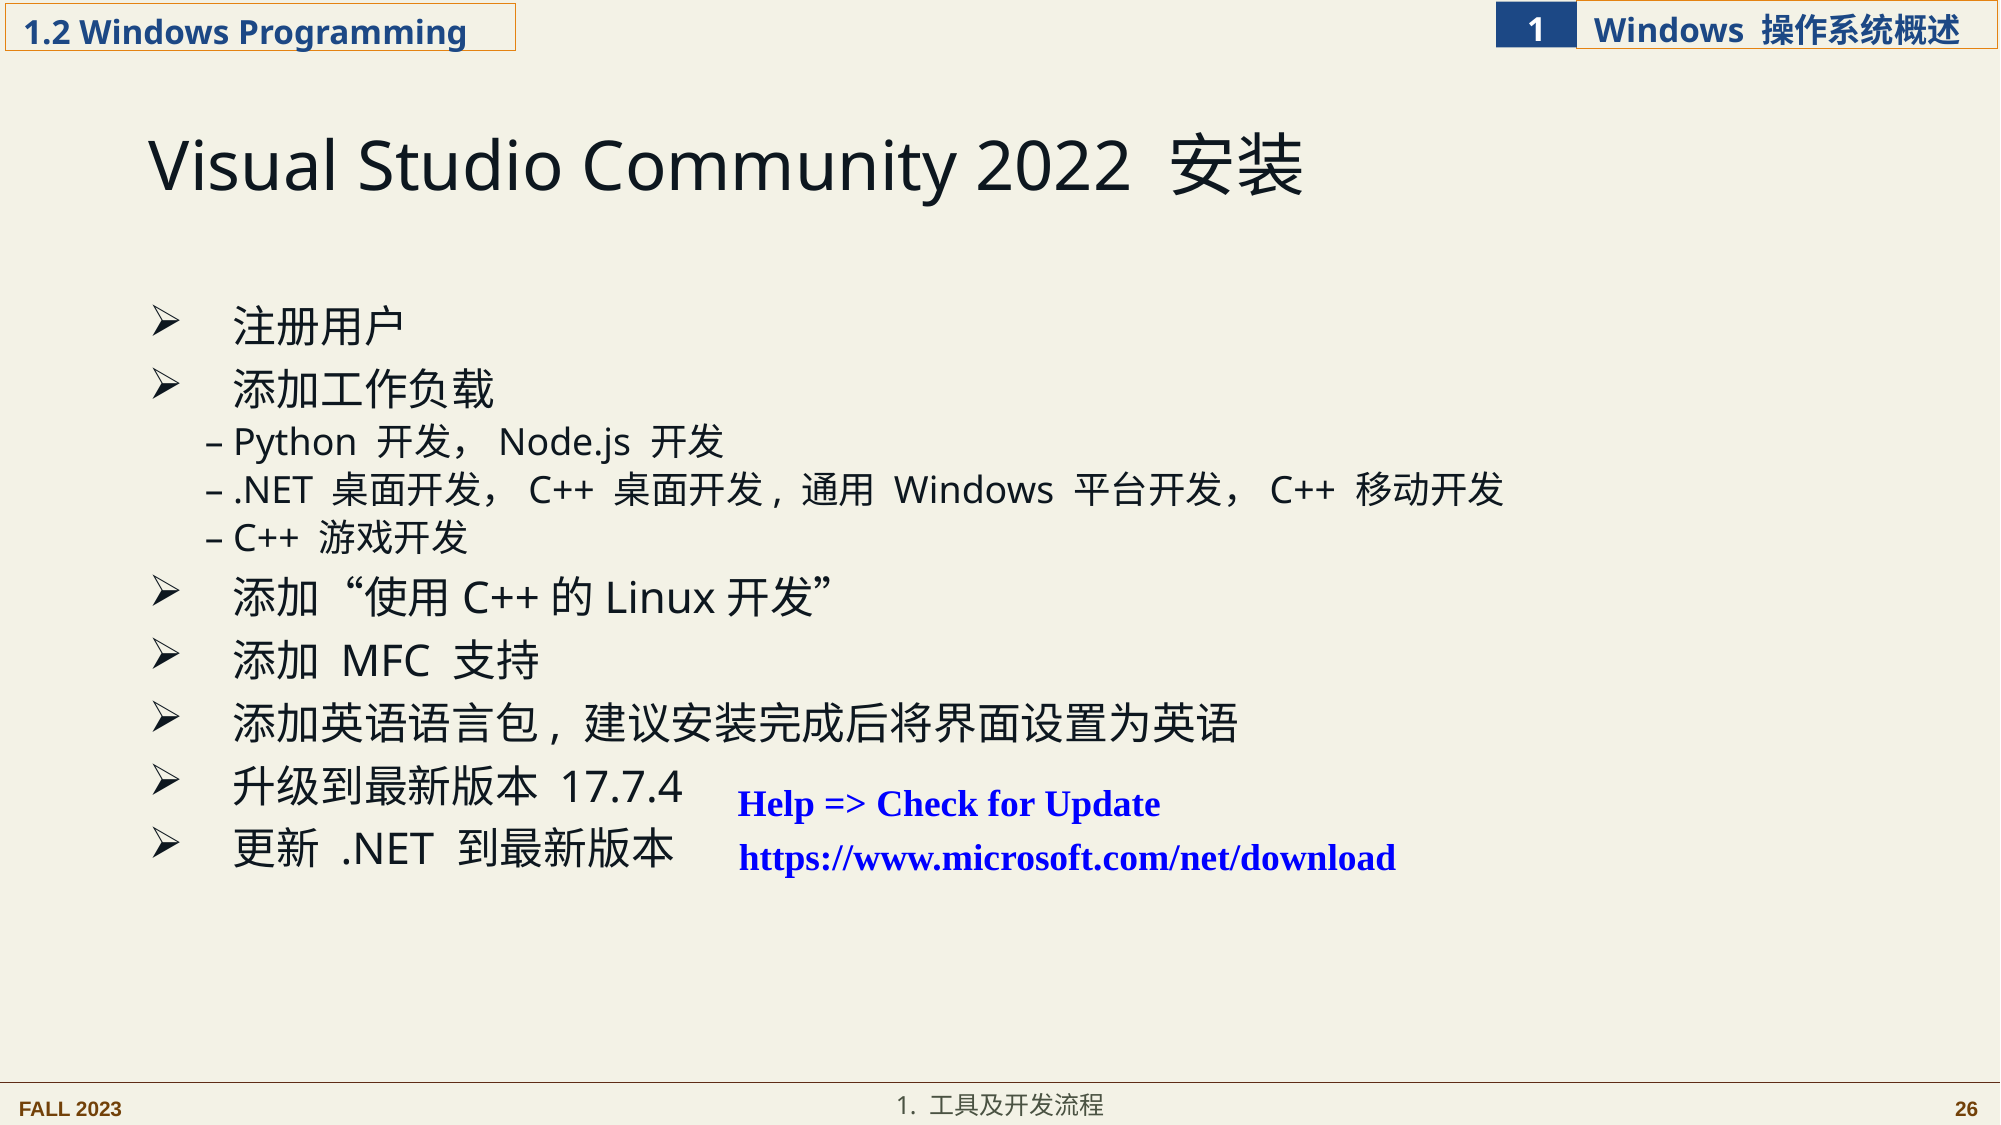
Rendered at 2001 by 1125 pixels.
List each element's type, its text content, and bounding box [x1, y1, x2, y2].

picture [137, 75, 1887, 1069]
text_box 1. 工具及开发流程 [249, 1076, 1751, 1125]
title Visual Studio Community 2022 安装 [137, 59, 1863, 258]
